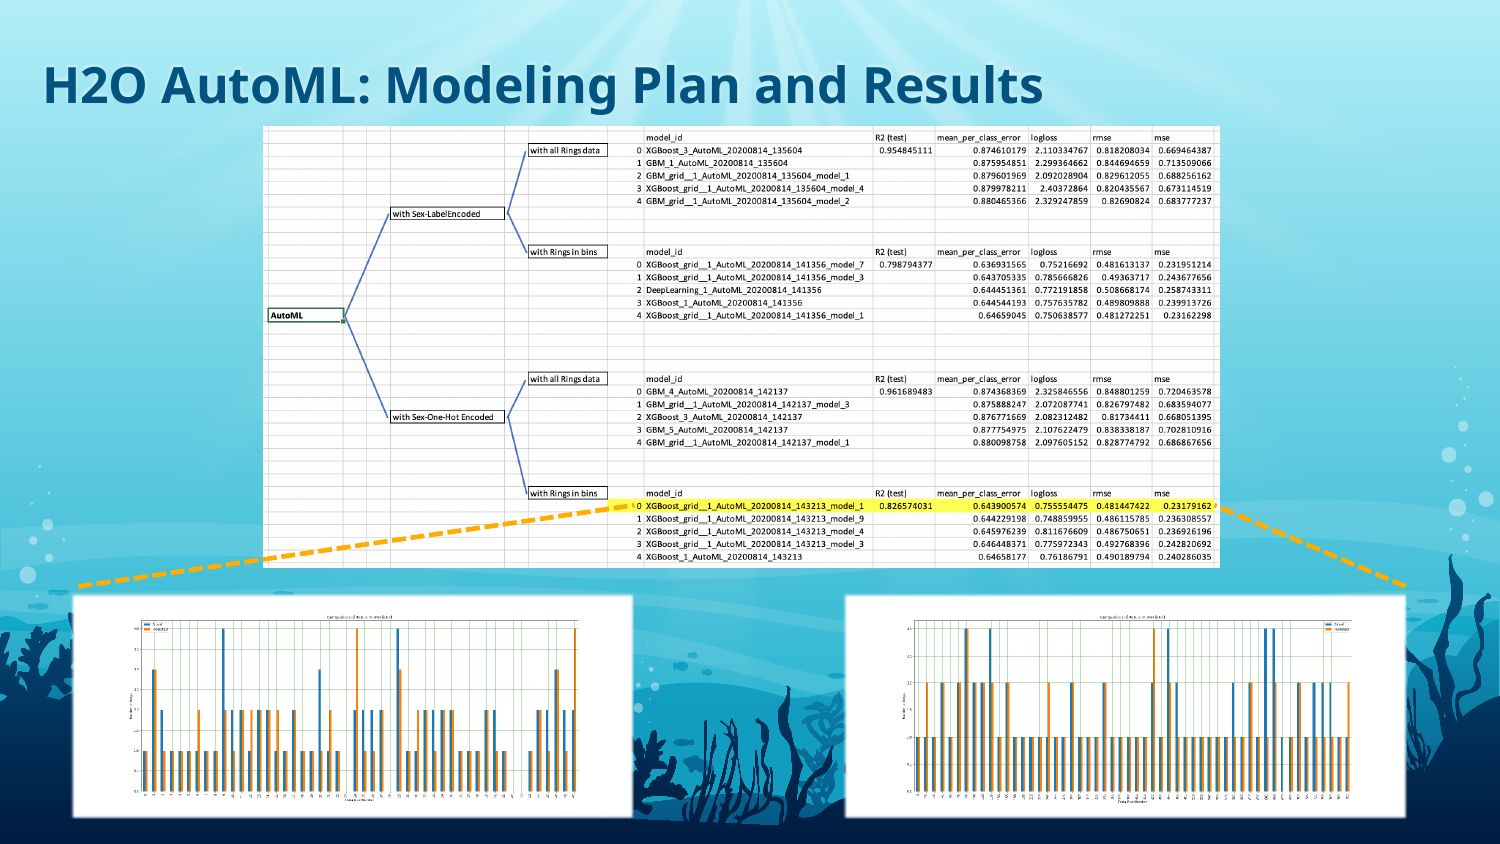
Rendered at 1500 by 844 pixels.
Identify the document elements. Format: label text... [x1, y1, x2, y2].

title H2O AutoML: Modeling Plan and Results [42, 43, 1442, 115]
picture [70, 592, 635, 820]
picture [263, 126, 1221, 568]
picture [842, 592, 1408, 820]
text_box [1214, 504, 1406, 587]
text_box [77, 504, 635, 587]
